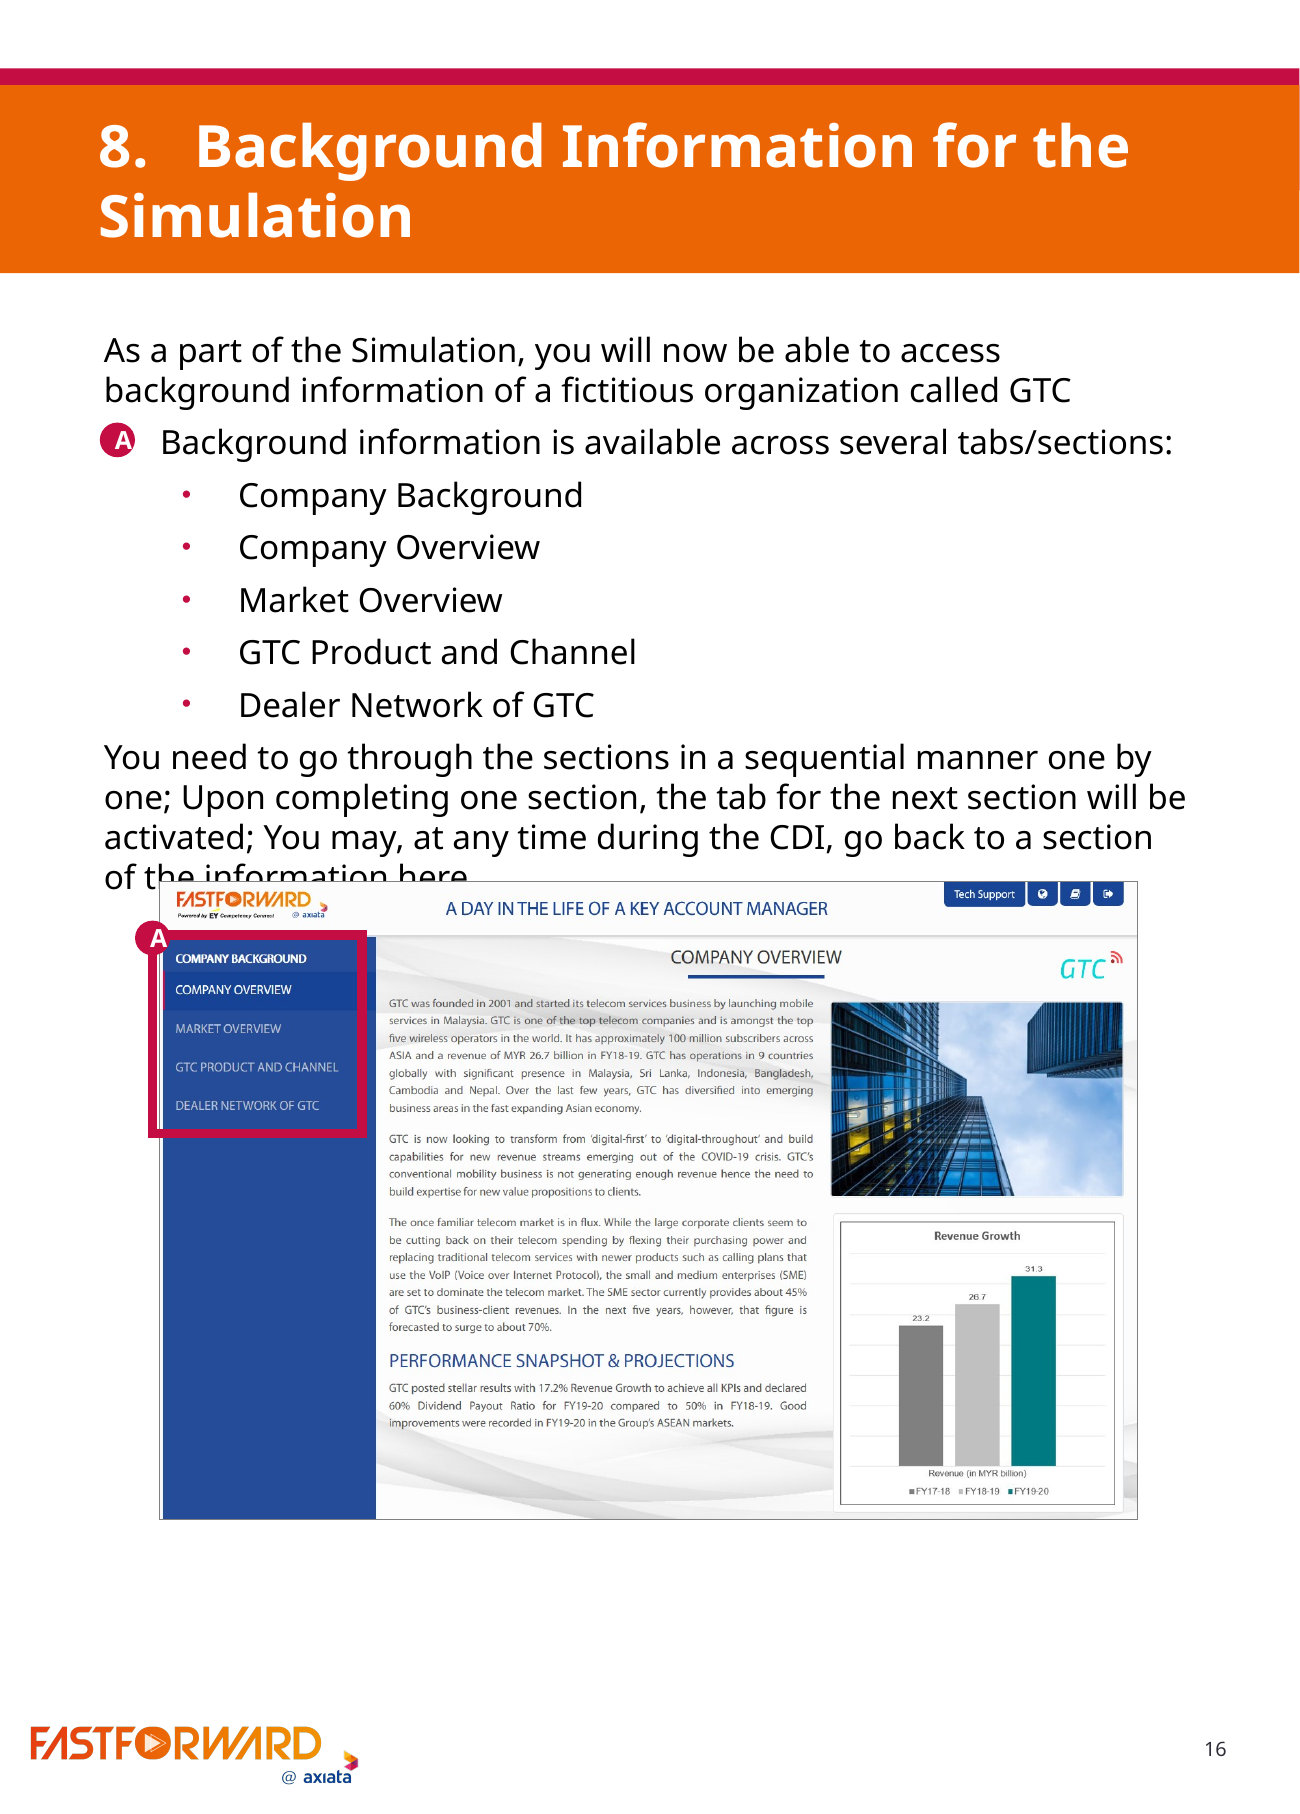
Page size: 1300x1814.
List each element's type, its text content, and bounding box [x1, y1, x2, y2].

text_box 8. Background Information for the Simulation [0, 84, 1300, 274]
picture [159, 881, 1138, 1520]
text_box [0, 67, 1300, 84]
text_box A [98, 421, 137, 459]
text_box As a part of the Simulation, you will now be able to access background information of a fictitious organization called GTC Background information is available across several tabs/sections: Company Background Company Overview Market Overview GTC Product and Channel Dealer Network of GTC You need to go through the sections in a sequential manner one by one; Upon completing one section, the tab for the next section will be activated; You may, at any time during the CDI, go back to a section of the information here [88, 321, 1211, 1043]
text_box [152, 956, 159, 1135]
text_box A [133, 919, 159, 957]
picture [30, 1715, 359, 1796]
